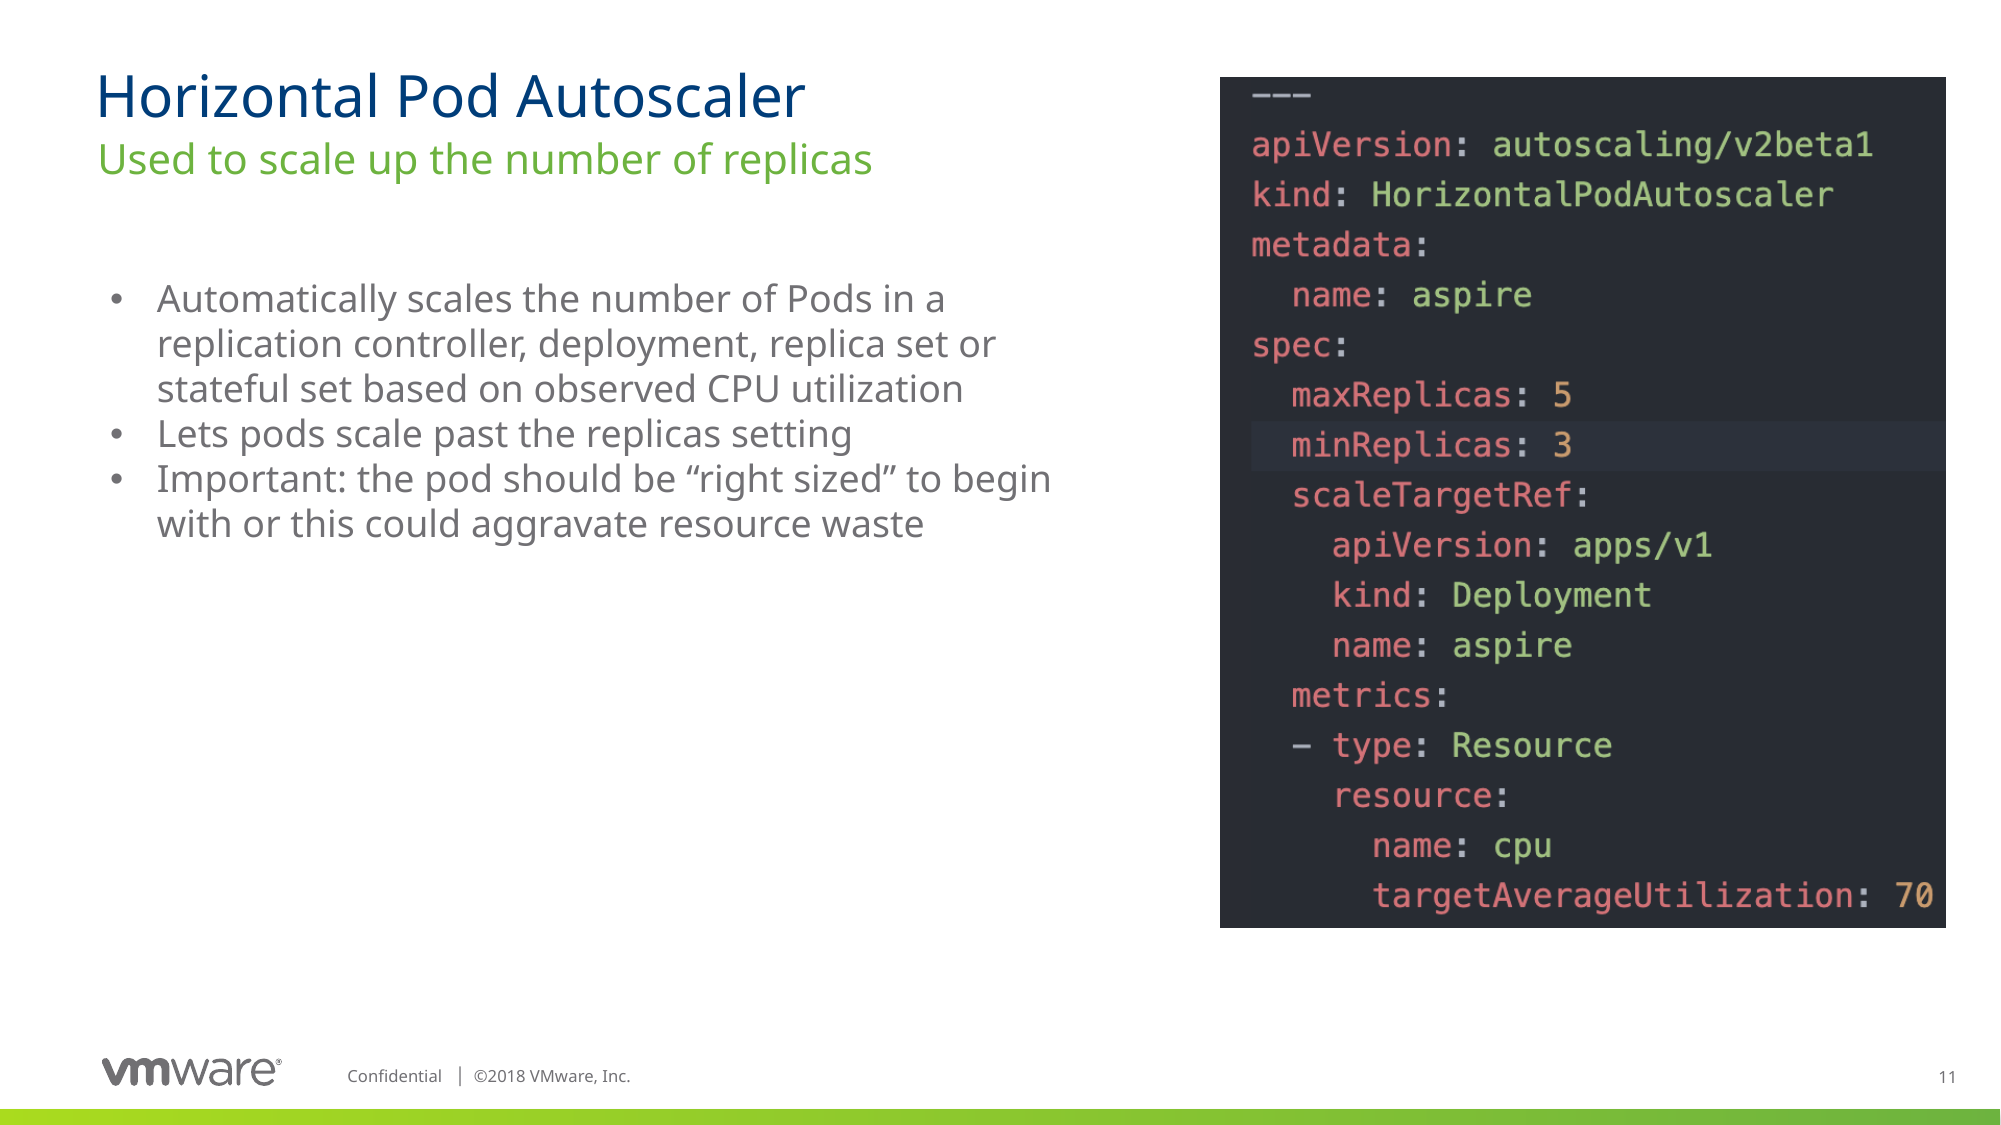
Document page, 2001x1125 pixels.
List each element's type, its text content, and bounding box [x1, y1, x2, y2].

text_box Automatically scales the number of Pods in a replication controller, deployment, replica set or stateful set based on observed CPU utilization Lets pods scale past the replicas setting Important: the pod should be “right sized” to begin with or this could aggravate resource waste [95, 268, 1096, 553]
subtitle Used to scale up the number of replicas [97, 133, 1214, 174]
picture [1219, 77, 1946, 929]
title Horizontal Pod Autoscaler [95, 67, 1901, 131]
